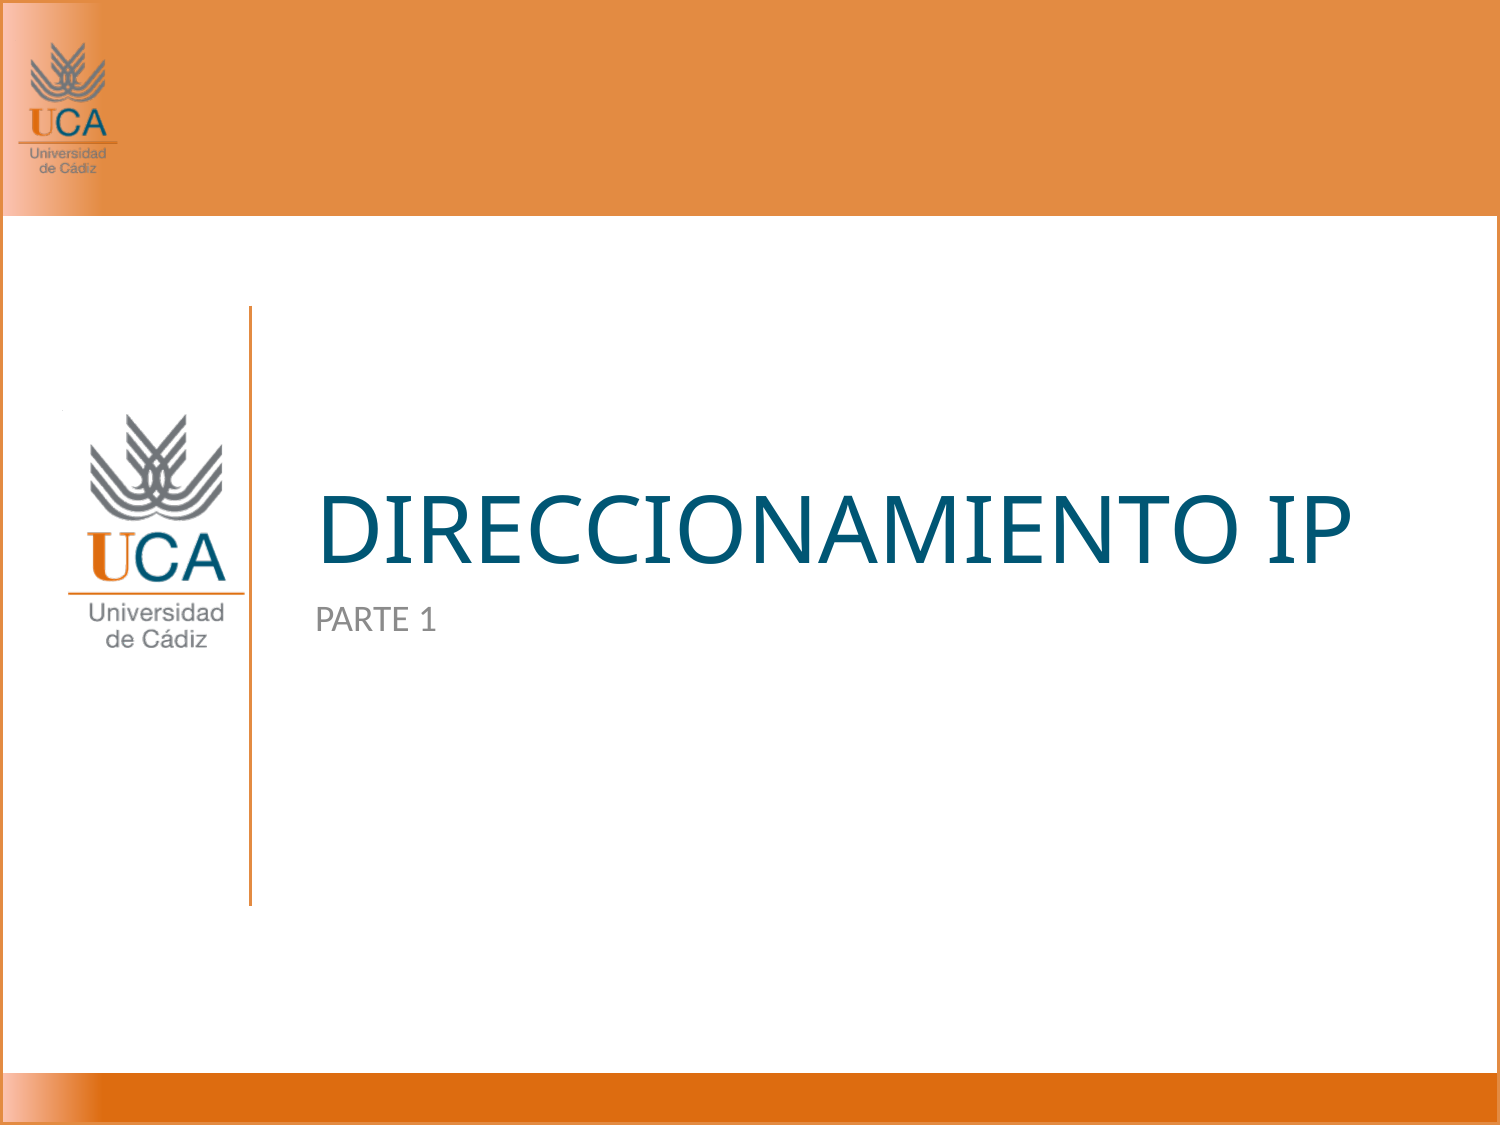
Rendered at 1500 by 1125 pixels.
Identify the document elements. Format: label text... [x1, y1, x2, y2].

title DIRECCIONAMIENTO IP [300, 280, 1397, 591]
picture [62, 410, 249, 653]
picture [15, 40, 121, 176]
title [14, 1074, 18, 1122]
list PARTE 1 [300, 591, 1397, 999]
